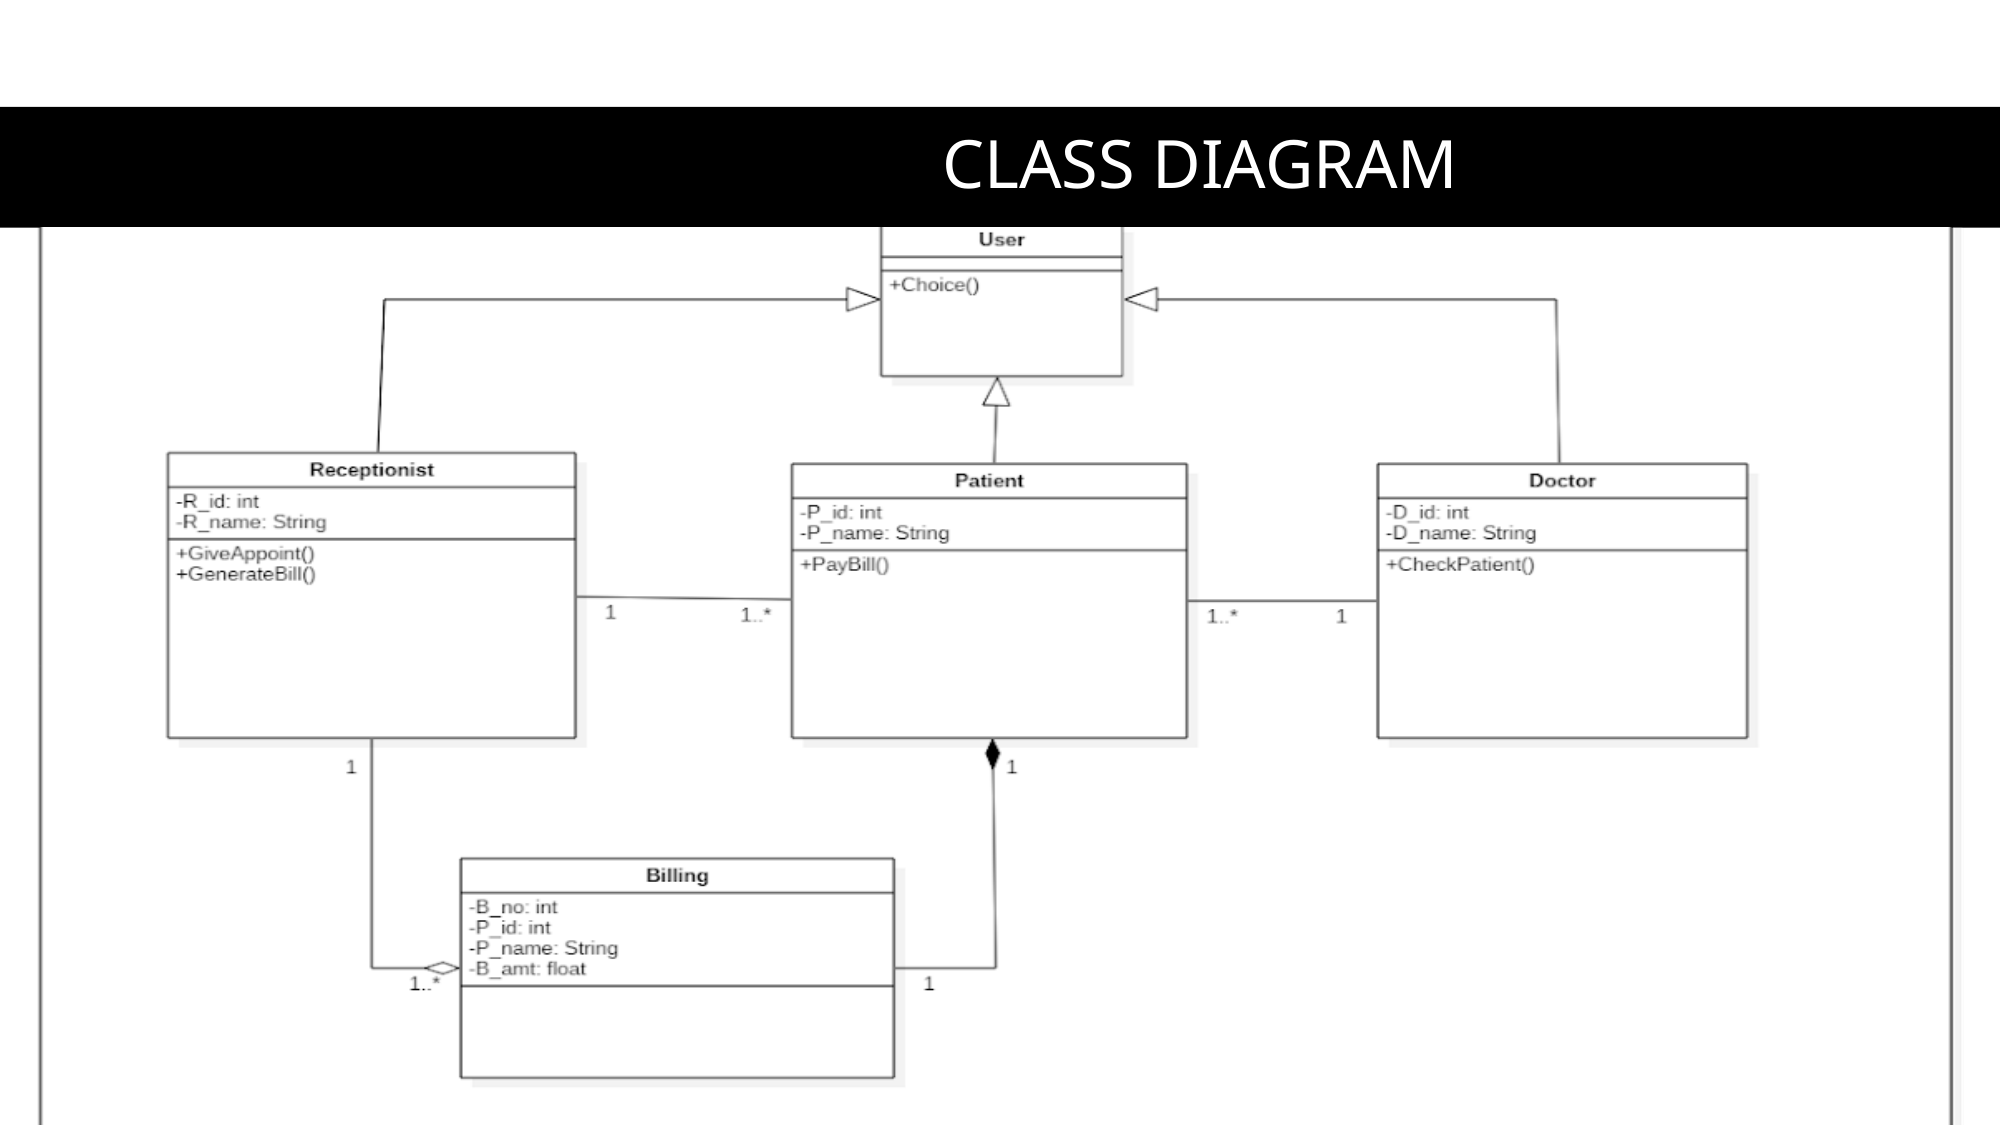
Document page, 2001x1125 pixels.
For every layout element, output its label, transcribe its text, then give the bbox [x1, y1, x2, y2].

text_box [1931, 106, 2000, 227]
title CLASS DIAGRAM [91, 105, 1931, 227]
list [25, 227, 2000, 1125]
text_box [0, 106, 91, 229]
